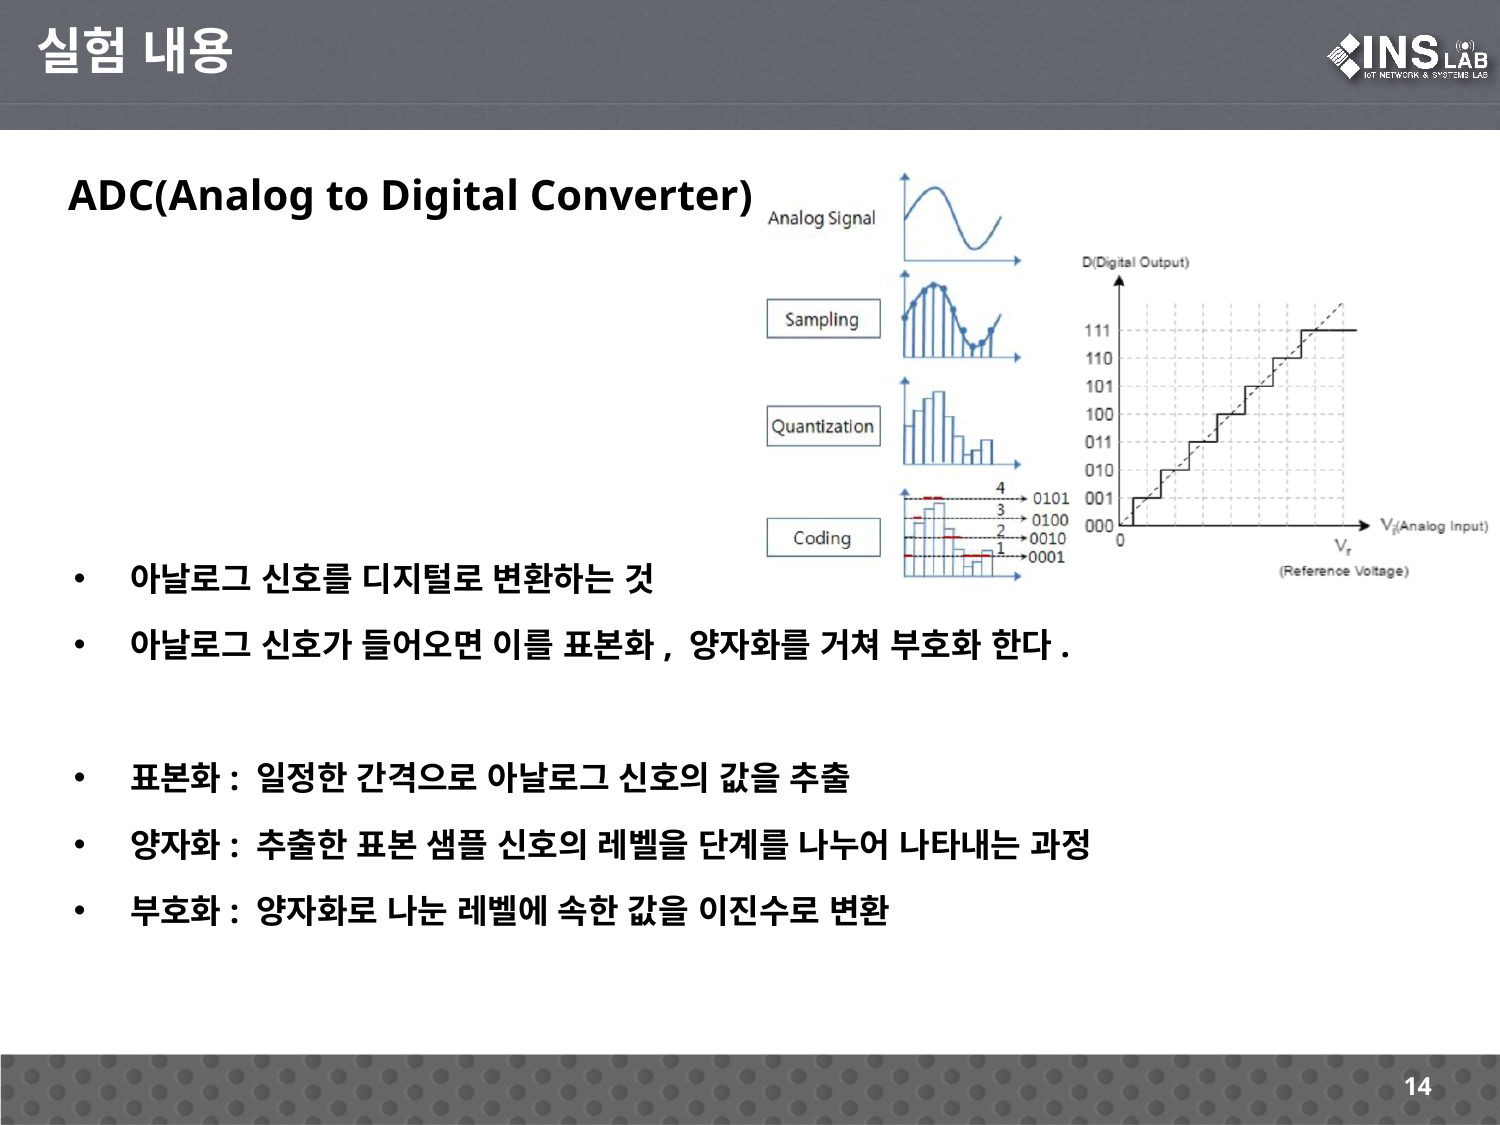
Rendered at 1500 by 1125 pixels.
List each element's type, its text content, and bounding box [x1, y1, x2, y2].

list 아날로그 신호를 디지털로 변환하는 것 아날로그 신호가 들어오면 이를 표본화, 양자화를 거쳐 부호화 한다. 표본화: 일정한 간격으로 아날로그 신호의 값을 추출 양자화: 추출한 표본 샘플 신호의 레벨을 단계를 나누어 나타내는 과정 부호화: 양자화로 나눈 레벨에 속한 값을 이진수로 변환 [58, 351, 1441, 1049]
picture [1327, 11, 1500, 101]
list 실험 내용 [21, 12, 550, 102]
picture [755, 166, 1493, 590]
slide_number 14 [1096, 1057, 1447, 1118]
list ADC(Analog to Digital Converter) [53, 160, 1034, 232]
